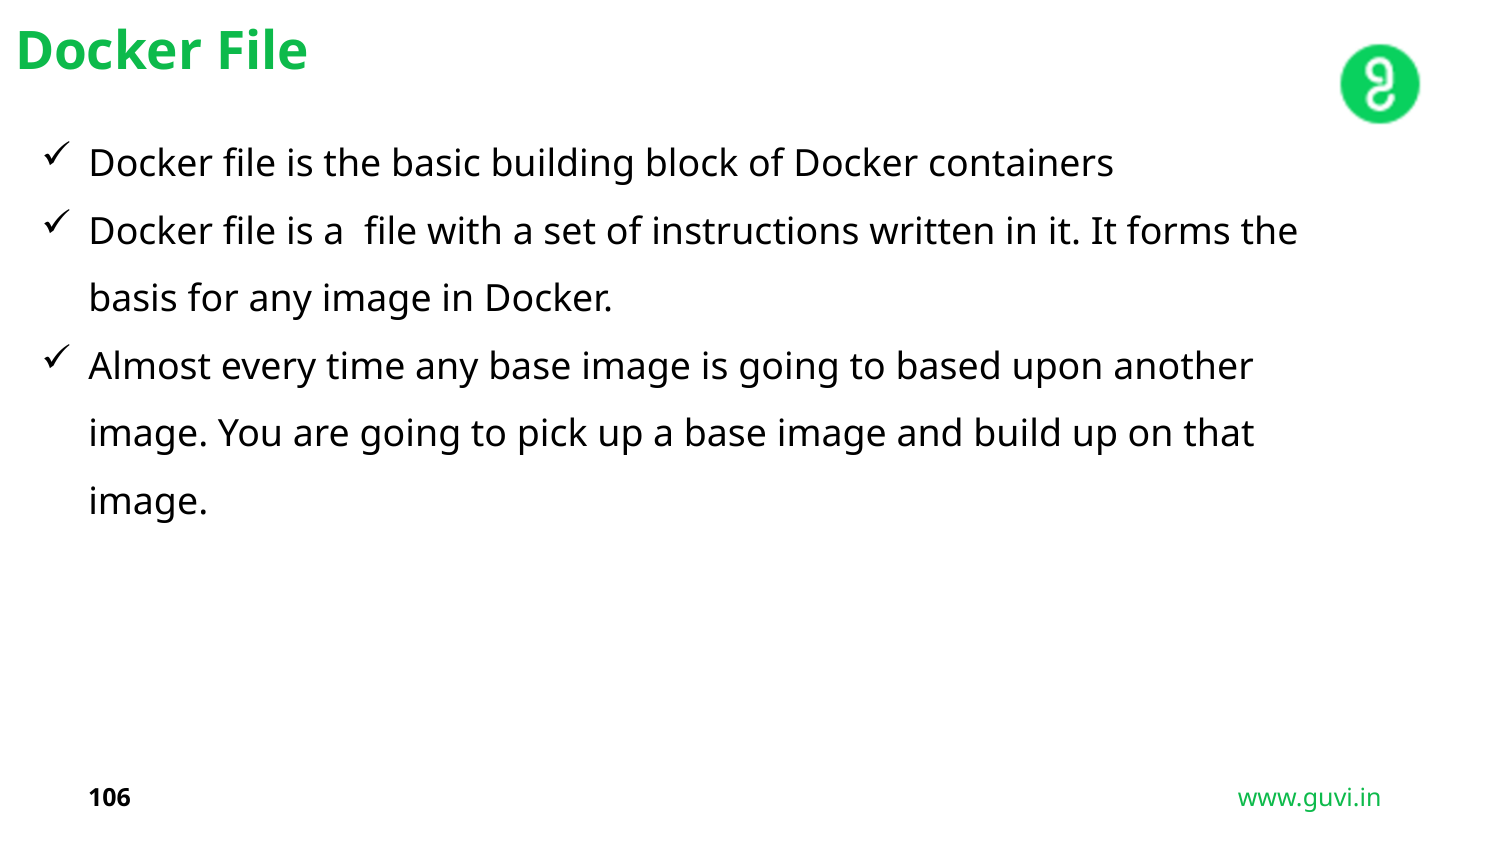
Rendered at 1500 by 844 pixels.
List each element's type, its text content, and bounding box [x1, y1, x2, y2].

picture [1336, 42, 1434, 126]
footer www.guvi.in [890, 776, 1397, 822]
slide_number 106 [73, 776, 411, 822]
list Docker File [0, 15, 1188, 89]
text_box Docker file is the basic building block of Docker containers Docker file is a file with a set of instructions written in it. It forms the basis for any image in Docker. Almost every time any base image is going to based upon another image. You are going to pick up a base image and build up on that image. [26, 109, 1397, 530]
